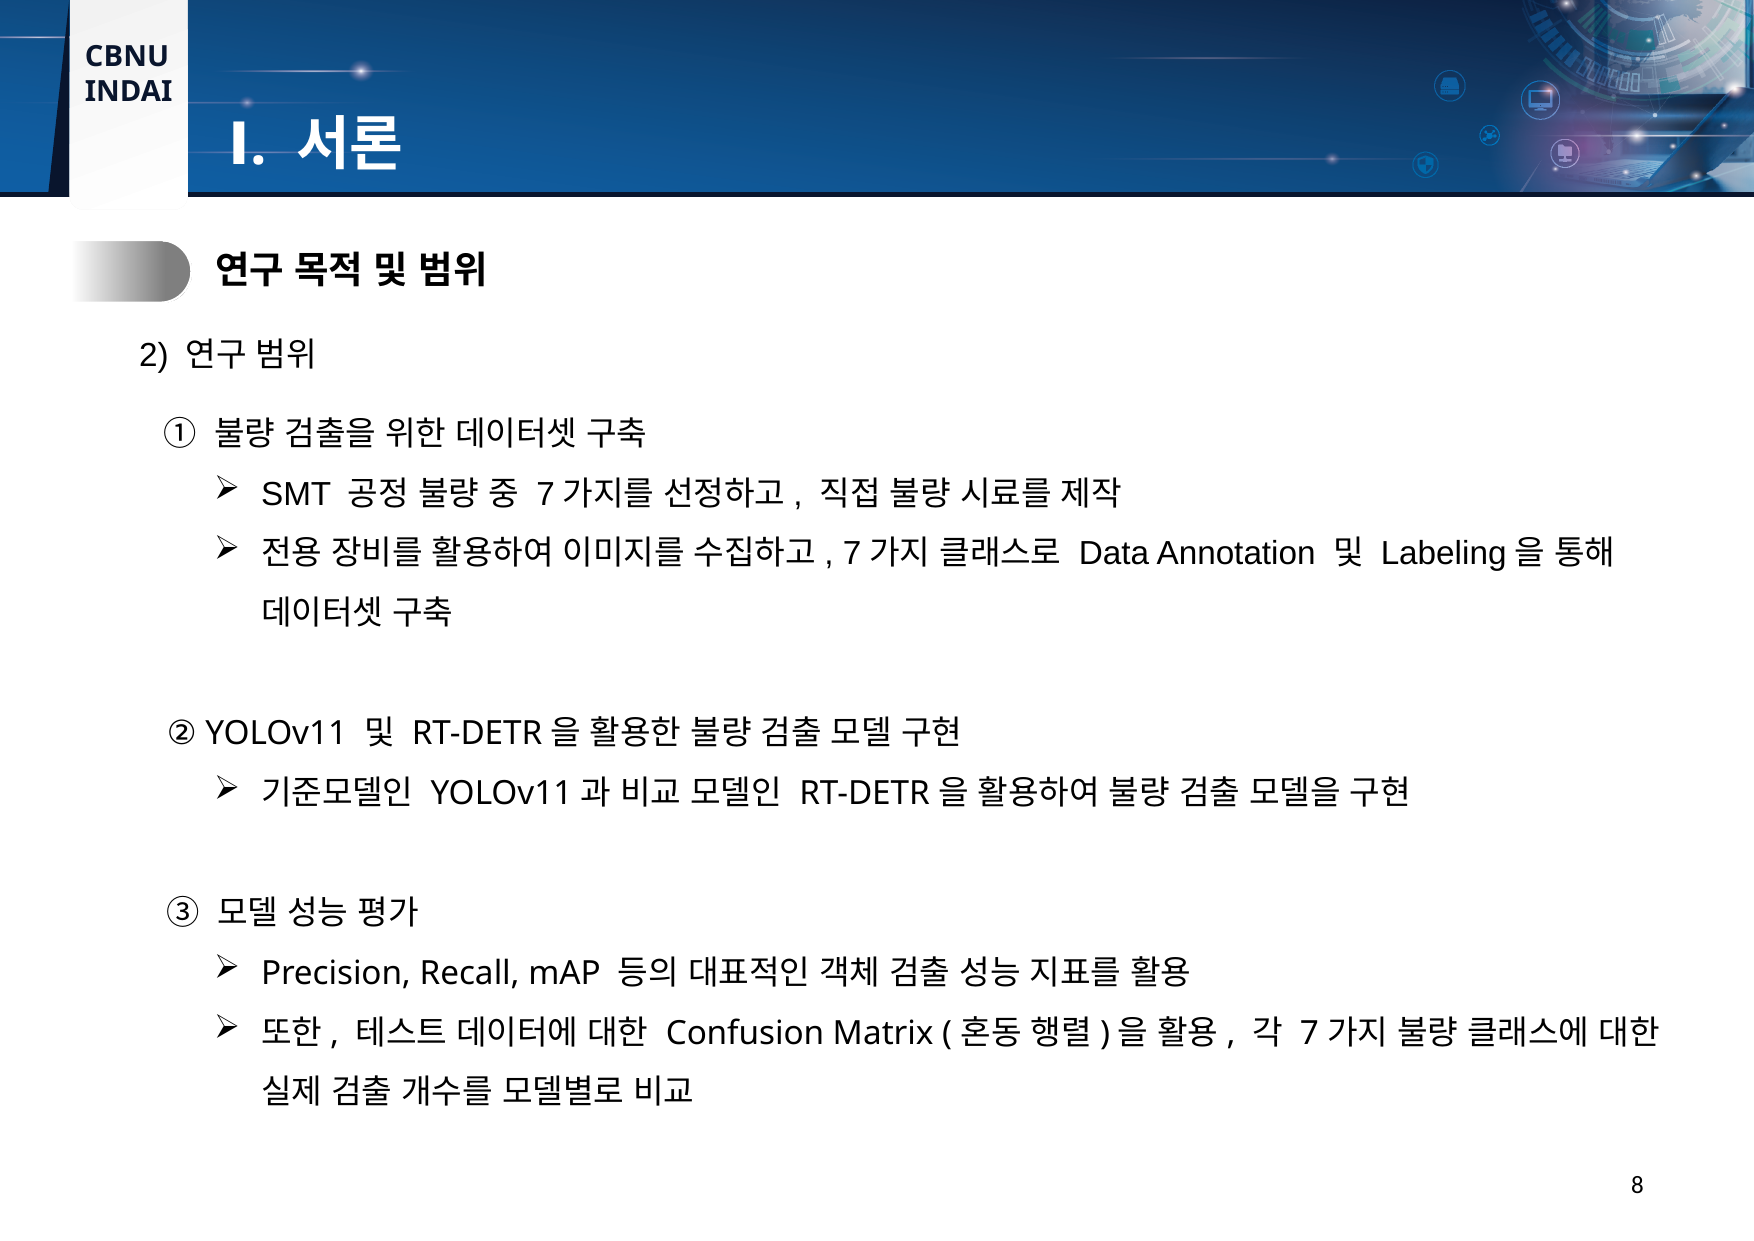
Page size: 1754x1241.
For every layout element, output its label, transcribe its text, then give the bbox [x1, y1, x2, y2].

picture [0, 0, 69, 192]
text_box Ⅰ. 서론 [213, 98, 1500, 184]
text_box 8 [1616, 1160, 1752, 1206]
text_box 2) 연구 범위 ① 불량 검출을 위한 데이터셋 구축 SMT 공정 불량 중 7가지를 선정하고, 직접 불량 시료를 제작 전용 장비를 활용하여 이미지를 수집하고, 7가지 클래스로 Data Annotation 및 Labeling을 통해 데이터셋 구축 ② YOLOv11 및 RT-DETR을 활용한 불량 검출 모델 구현 기준모델인 YOLOv11과 비교 모델인 RT-DETR을 활용하여 불량 검출 모델을 구현 ③ 모델 성능 평가 Precision, Recall, mAP 등의 대표적인 객체 검출 성능 지표를 활용 또한, 테스트 데이터에 대한 Confusion Matrix (혼동 행렬)을 활용, 각 7가지 불량 클래스에 대한 실제 검출 개수를 모델별로 비교 [124, 306, 1717, 1118]
picture [188, 0, 1754, 192]
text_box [71, 240, 894, 303]
